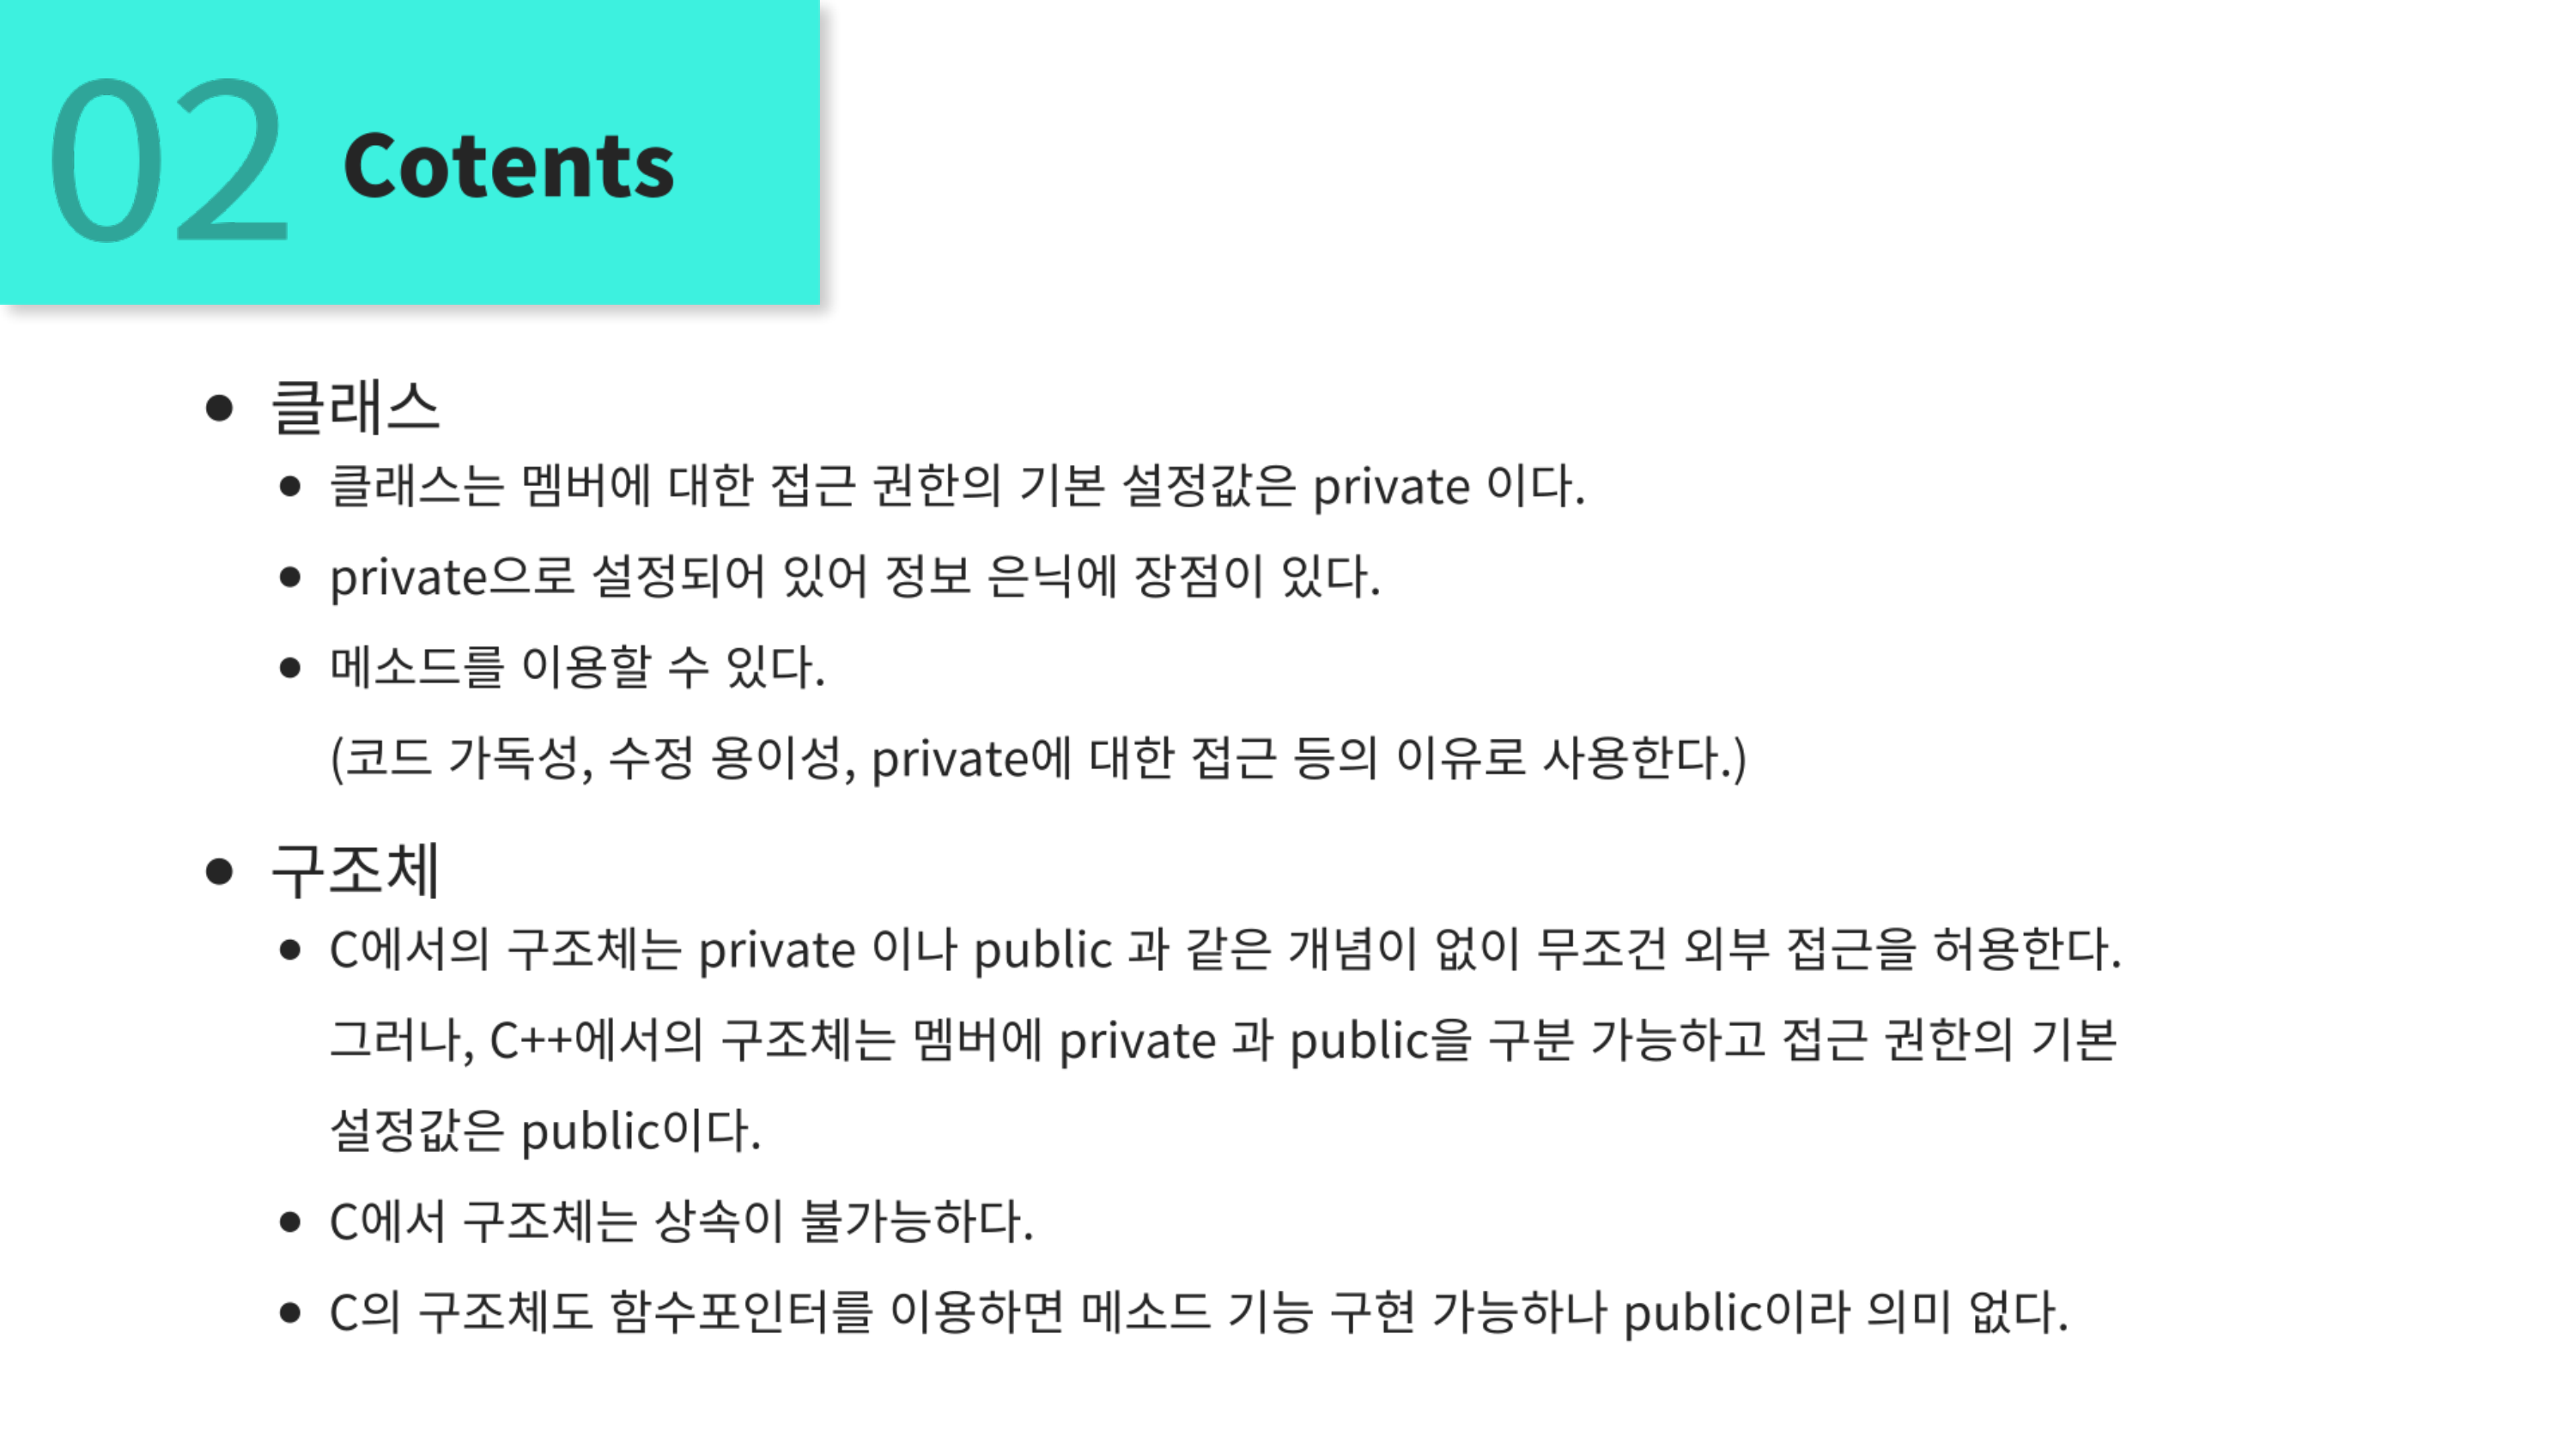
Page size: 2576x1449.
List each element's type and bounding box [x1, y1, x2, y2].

text_box [529, 0, 820, 305]
picture [0, 0, 2177, 1391]
